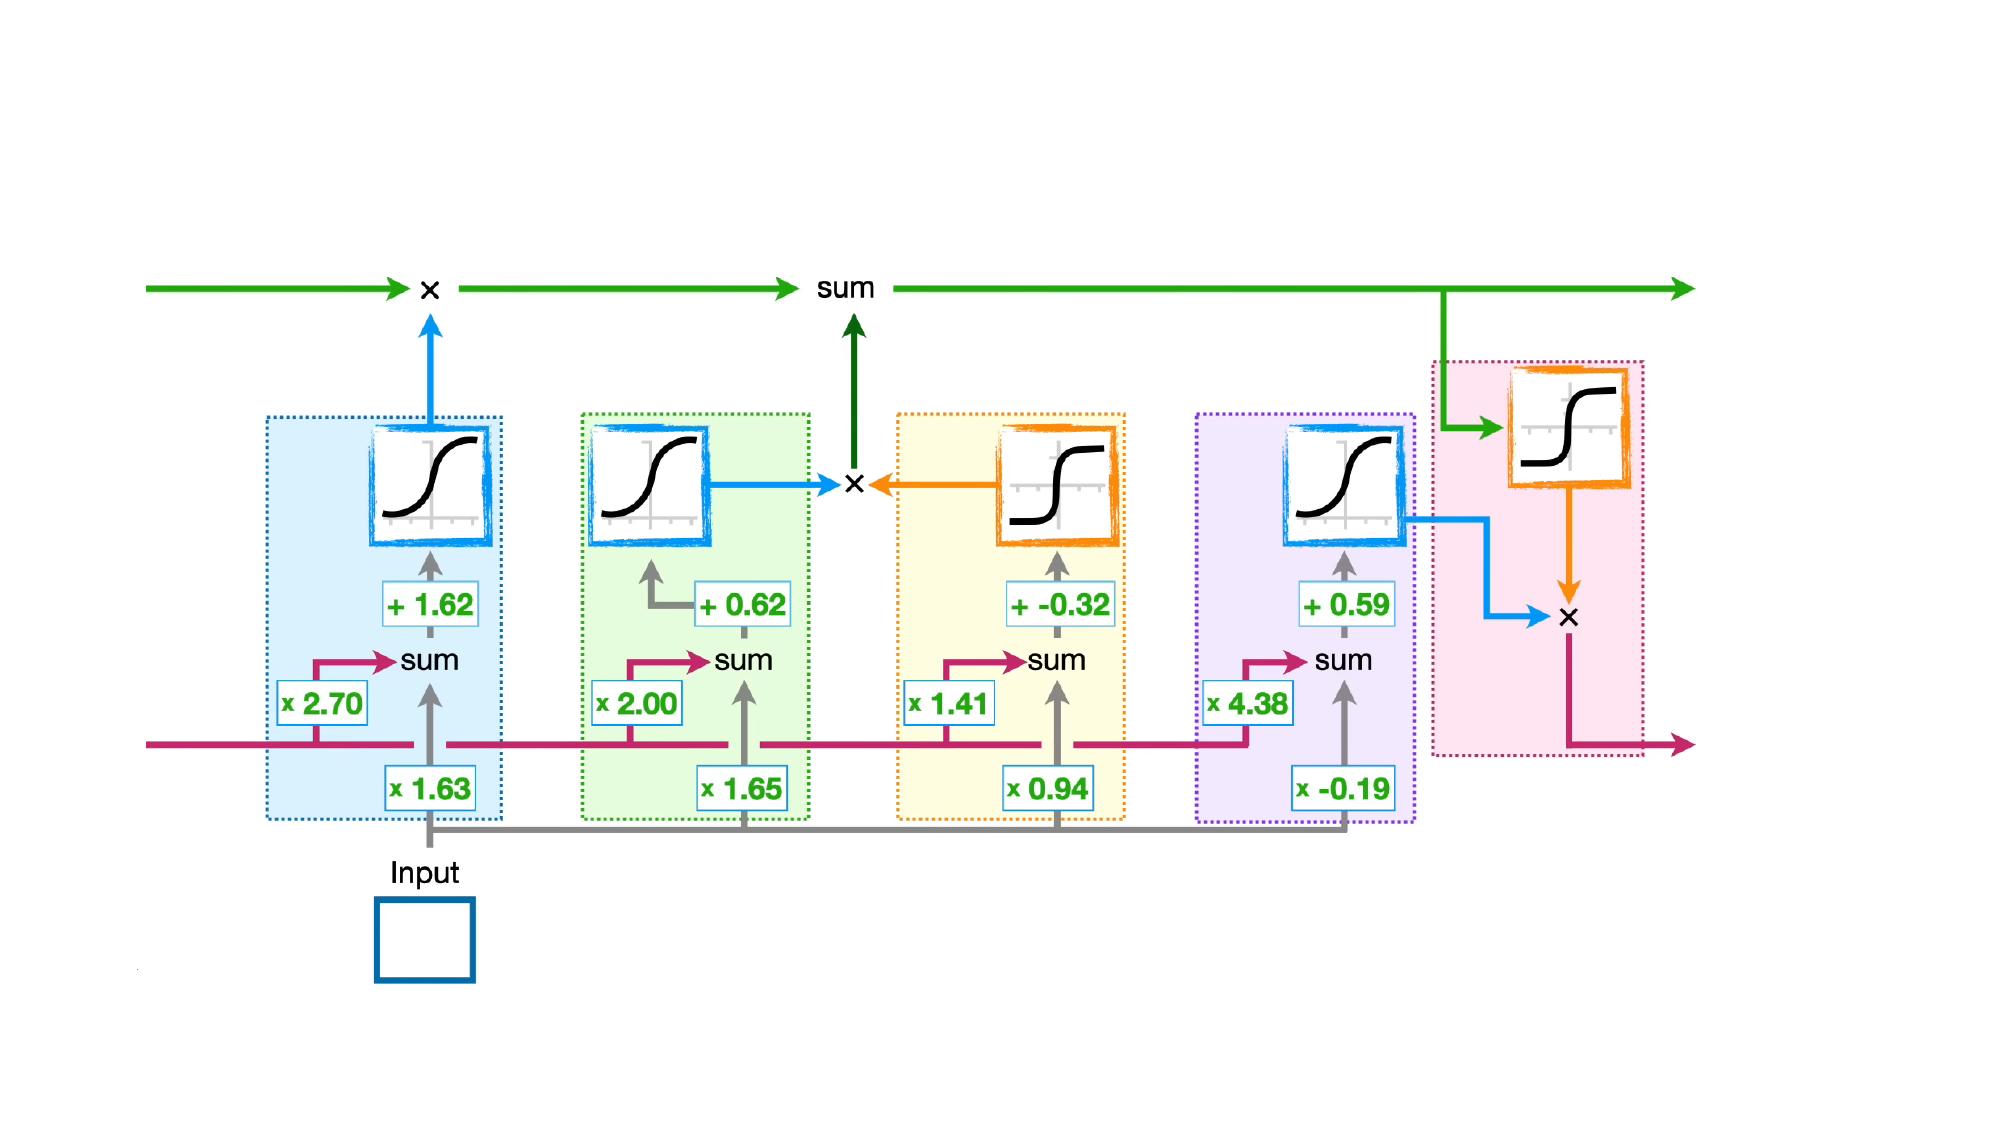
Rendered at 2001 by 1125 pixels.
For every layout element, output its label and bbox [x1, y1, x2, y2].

list [137, 277, 1776, 992]
